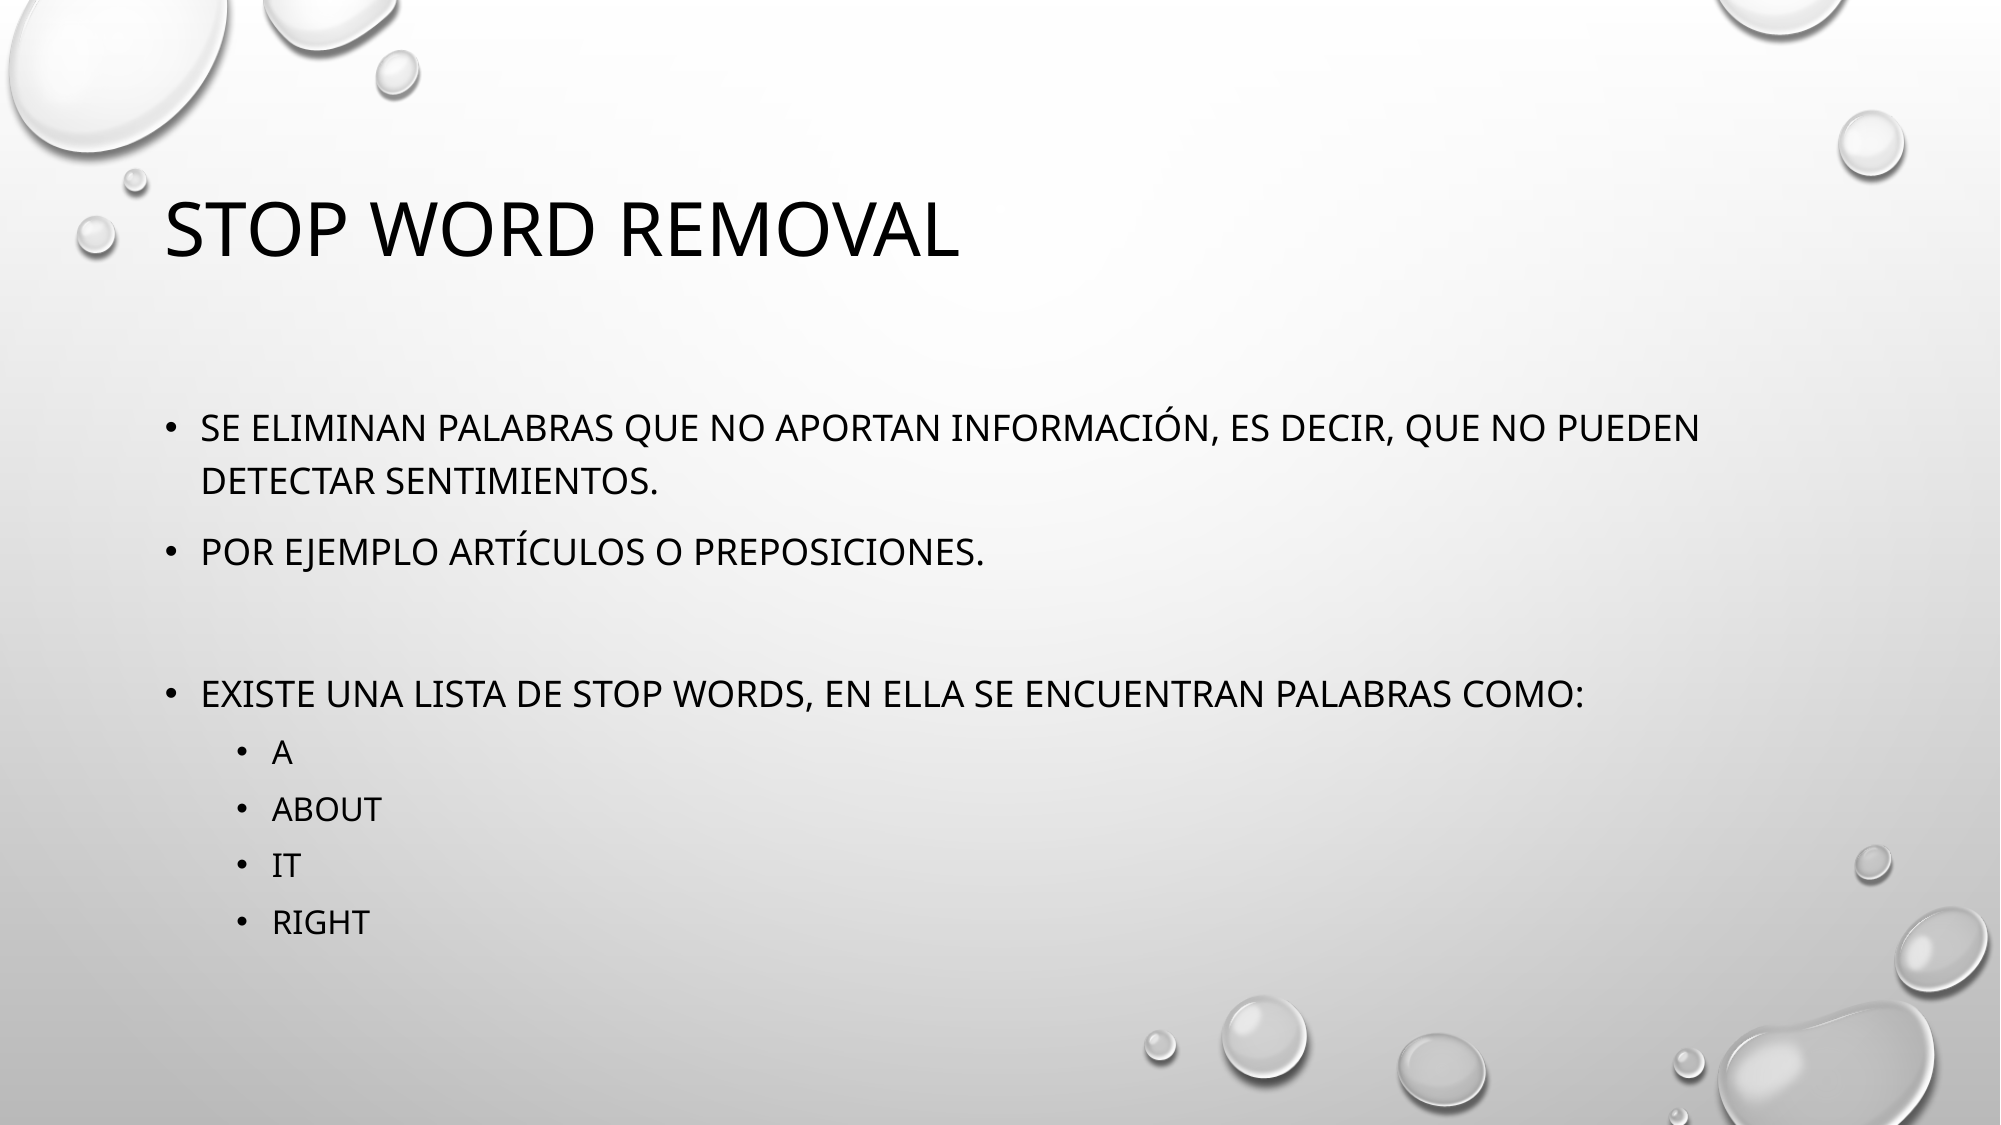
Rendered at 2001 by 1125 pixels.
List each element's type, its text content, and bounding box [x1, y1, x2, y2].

list Se eliminan palabras que no aportan información, es decir, que no pueden detectar sentimientos. Por ejemplo artículos o preposiciones. Existe una lista de stop words, en ella se encuentran palabras como: a about it right [149, 388, 1850, 950]
picture [0, 0, 2000, 1125]
title Stop word removal [149, 101, 1851, 364]
